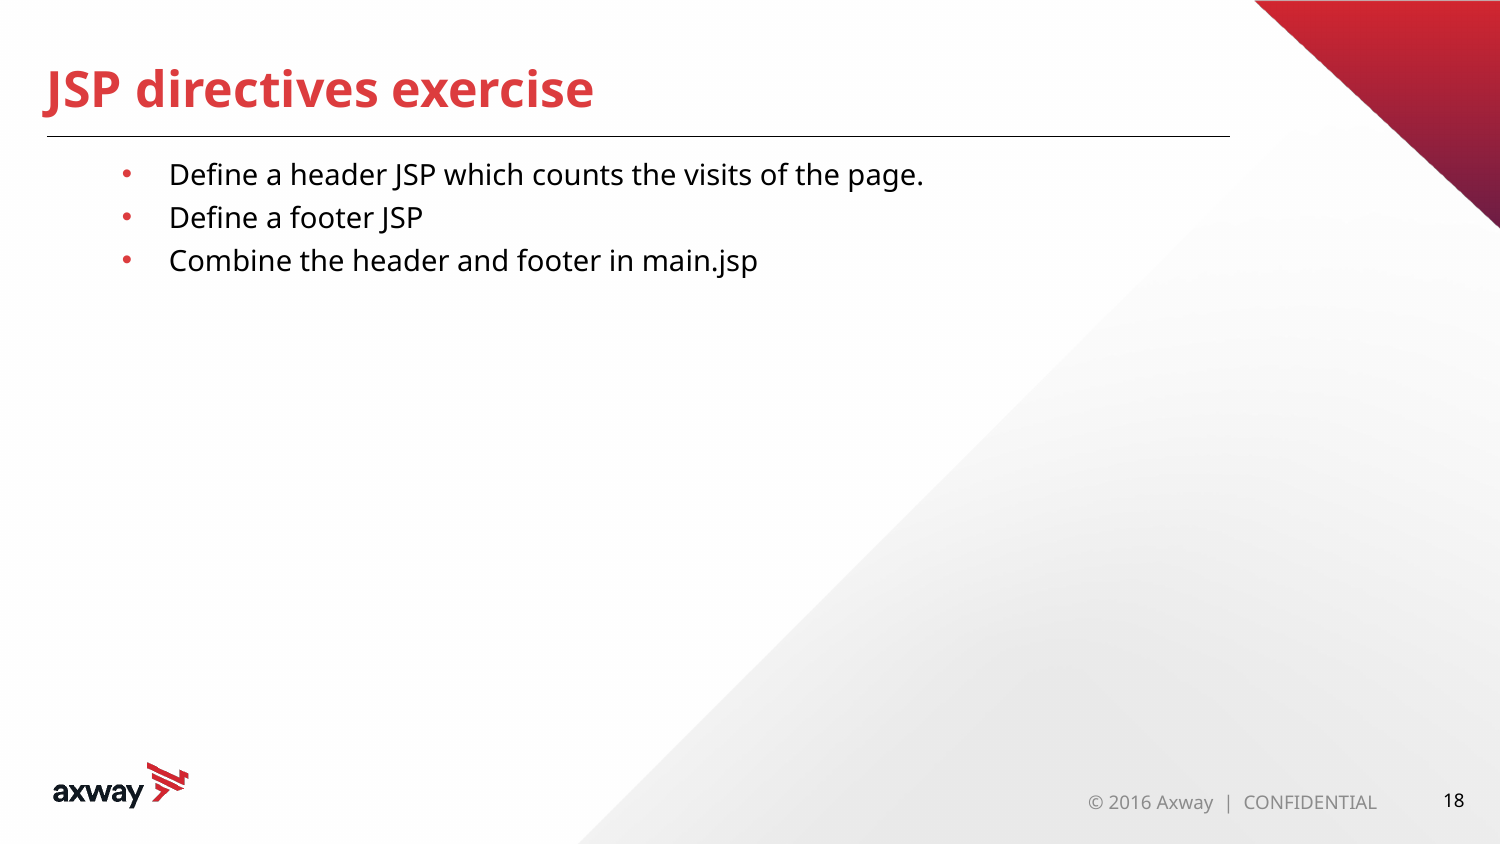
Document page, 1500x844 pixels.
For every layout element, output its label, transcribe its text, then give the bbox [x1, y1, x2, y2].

picture [0, 0, 1500, 844]
footer © 2016 Axway | CONFIDENTIAL [885, 779, 1393, 824]
text_box JSP directives exercise [46, 50, 1128, 112]
list Define a header JSP which counts the visits of the page. Define a footer JSP Combine the header and footer in main.jsp [46, 148, 1322, 755]
